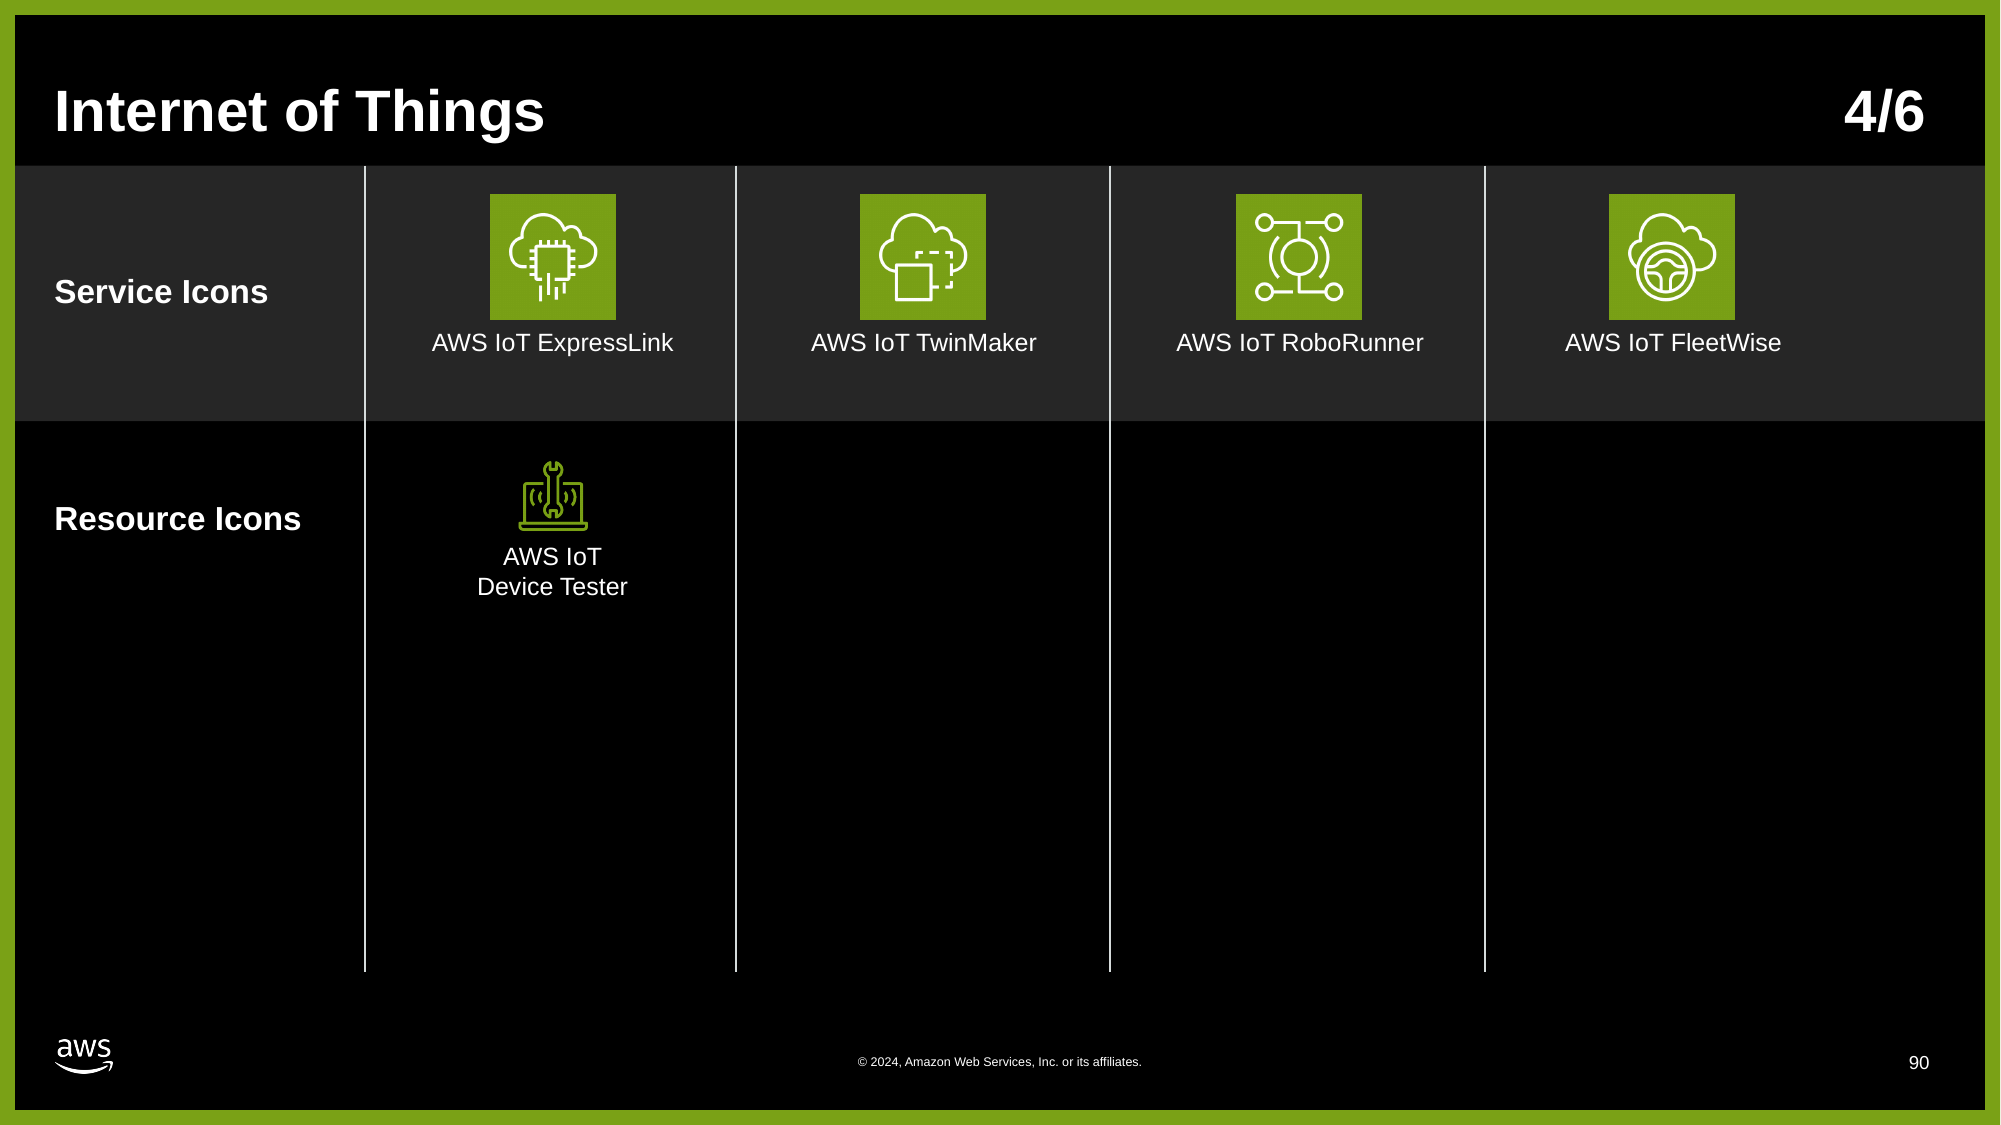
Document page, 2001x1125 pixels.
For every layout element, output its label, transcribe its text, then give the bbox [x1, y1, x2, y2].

picture [860, 194, 986, 320]
text_box AWS IoT FleetWise [1493, 319, 1855, 364]
picture [490, 194, 616, 320]
slide_number 90 [1494, 1031, 1945, 1092]
picture [1236, 194, 1362, 320]
text_box AWS IoT TwinMaker [736, 319, 1109, 364]
text_box AWS IoT Device Tester [456, 533, 649, 608]
picture [55, 1039, 113, 1074]
picture [1609, 194, 1735, 320]
picture [514, 458, 591, 534]
text_box AWS IoT ExpressLink [369, 319, 735, 364]
title Internet of Things 4/6 [39, 59, 1945, 166]
footer © 2024, Amazon Web Services, Inc. or its affiliates. [662, 1031, 1338, 1092]
text_box AWS IoT RoboRunner [1113, 319, 1484, 364]
